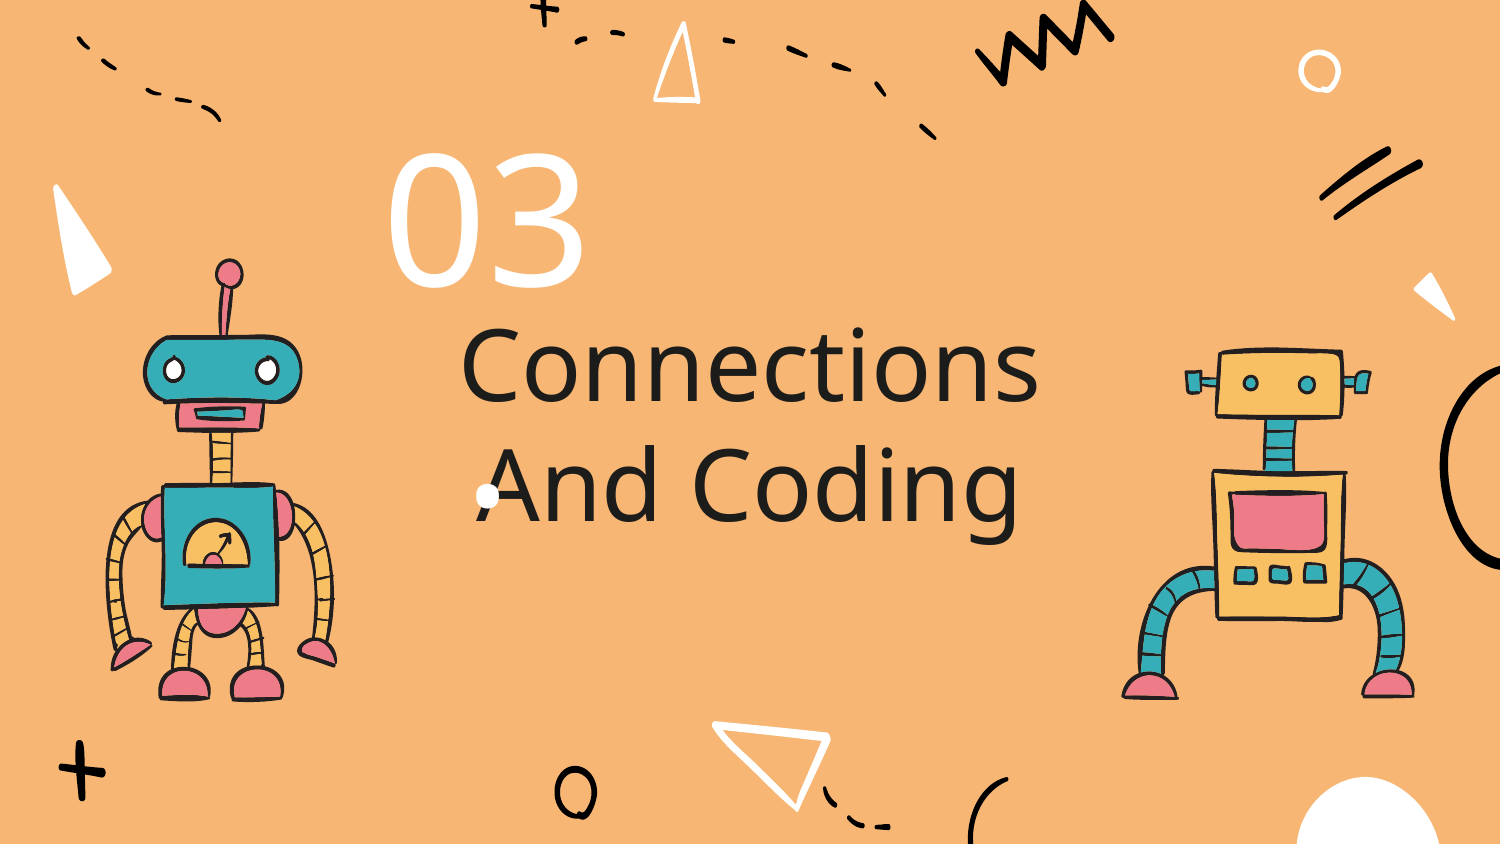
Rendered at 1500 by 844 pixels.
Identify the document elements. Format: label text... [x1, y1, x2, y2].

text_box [1121, 347, 1415, 701]
title Connections And Coding [355, 214, 1145, 630]
text_box 03. [354, 95, 621, 551]
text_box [105, 258, 338, 703]
